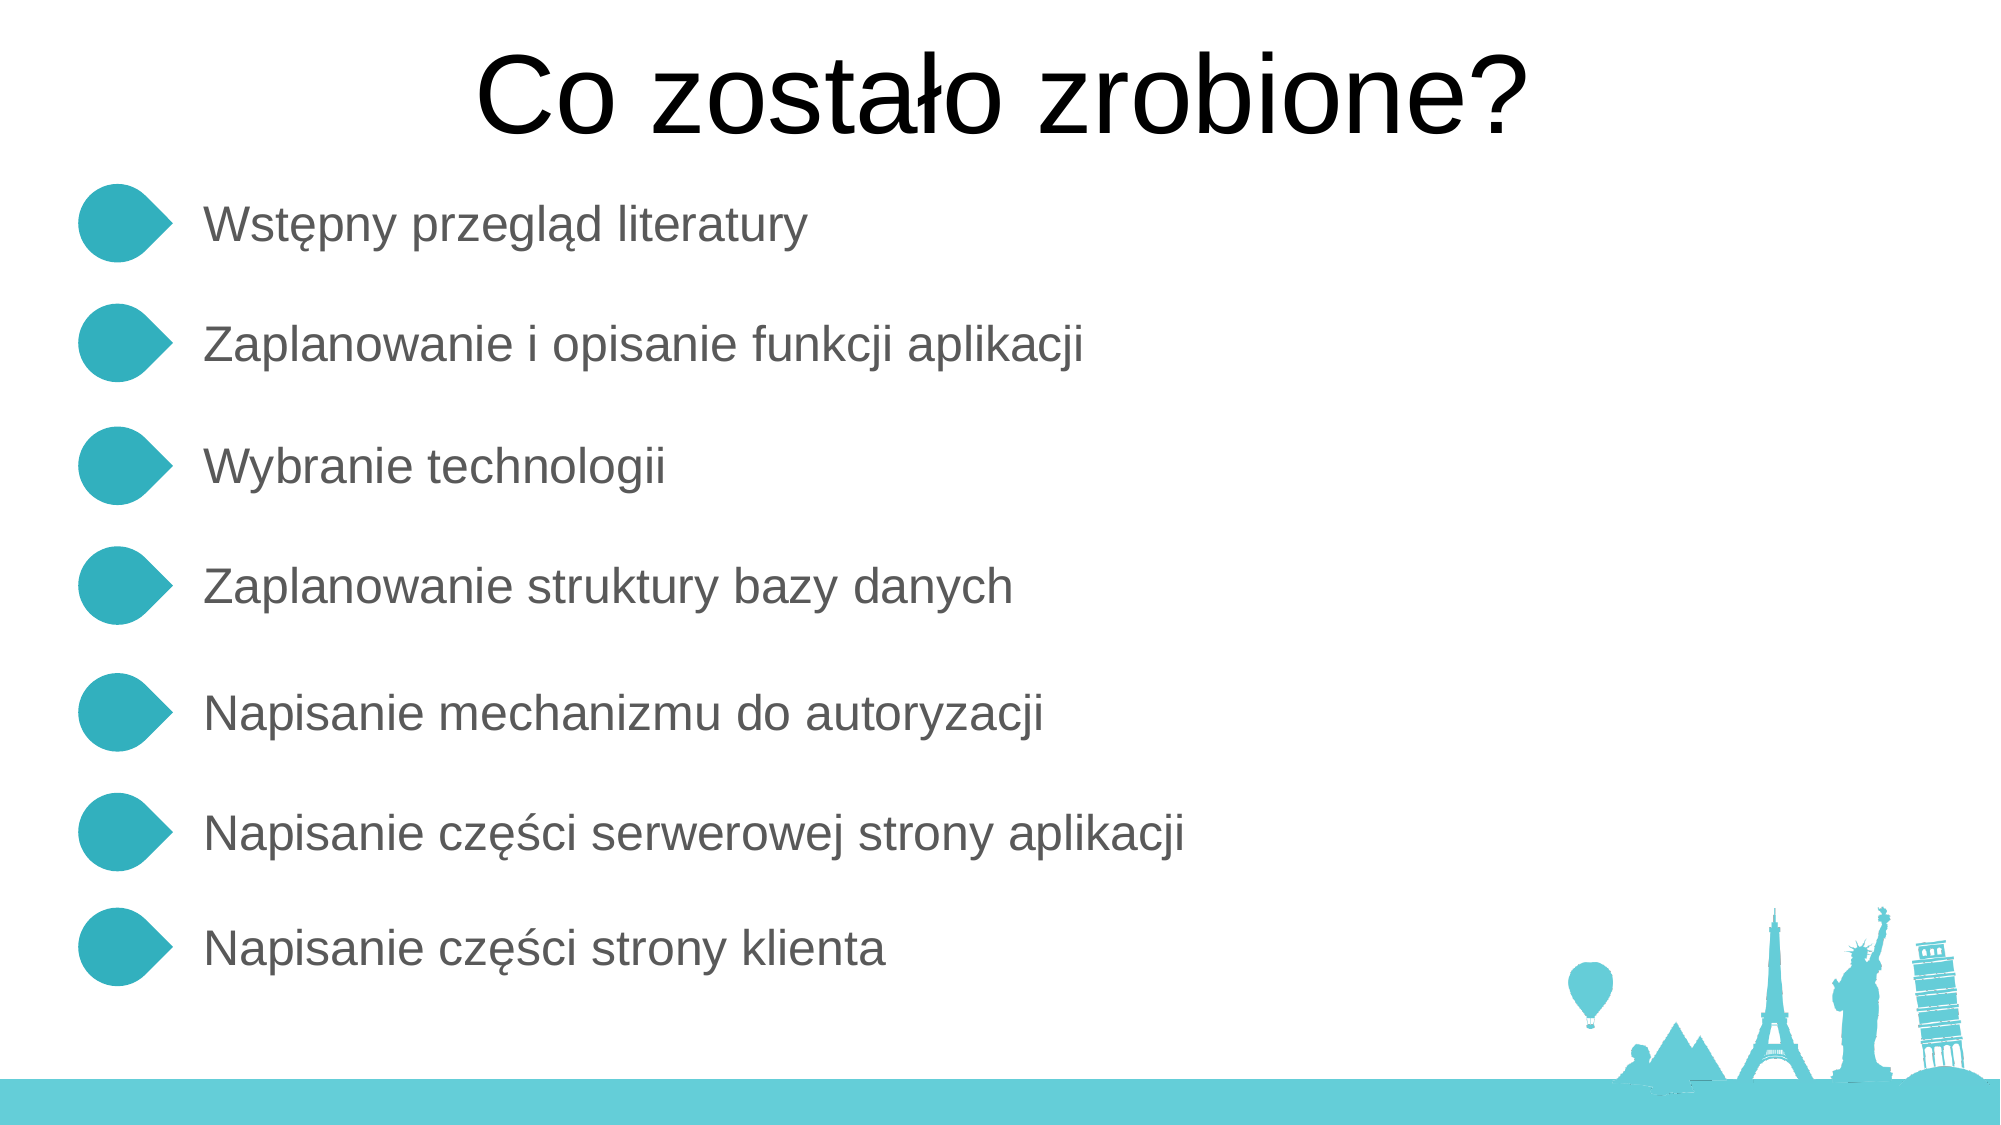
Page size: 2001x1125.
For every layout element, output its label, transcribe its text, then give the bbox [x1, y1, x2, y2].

text_box [77, 425, 175, 507]
list Co zostało zrobione? [53, 38, 1952, 157]
text_box Wybranie technologii [188, 426, 998, 502]
picture [1899, 940, 1990, 1086]
text_box Napisanie części strony klienta [188, 907, 998, 983]
text_box Zaplanowanie struktury bazy danych [188, 546, 1071, 622]
text_box Zaplanowanie i opisanie funkcji aplikacji [188, 303, 1169, 379]
text_box Napisanie mechanizmu do autoryzacji [188, 673, 1321, 748]
picture [1733, 908, 1816, 1083]
text_box Wstępny przegląd literatury [188, 183, 998, 259]
text_box [77, 791, 175, 873]
text_box [77, 302, 175, 384]
text_box Napisanie części serwerowej strony aplikacji [188, 792, 1346, 868]
picture [1830, 906, 1893, 1083]
text_box [77, 182, 175, 264]
text_box [77, 545, 175, 626]
picture [1568, 962, 1727, 1096]
text_box [77, 672, 175, 753]
text_box [77, 906, 175, 988]
